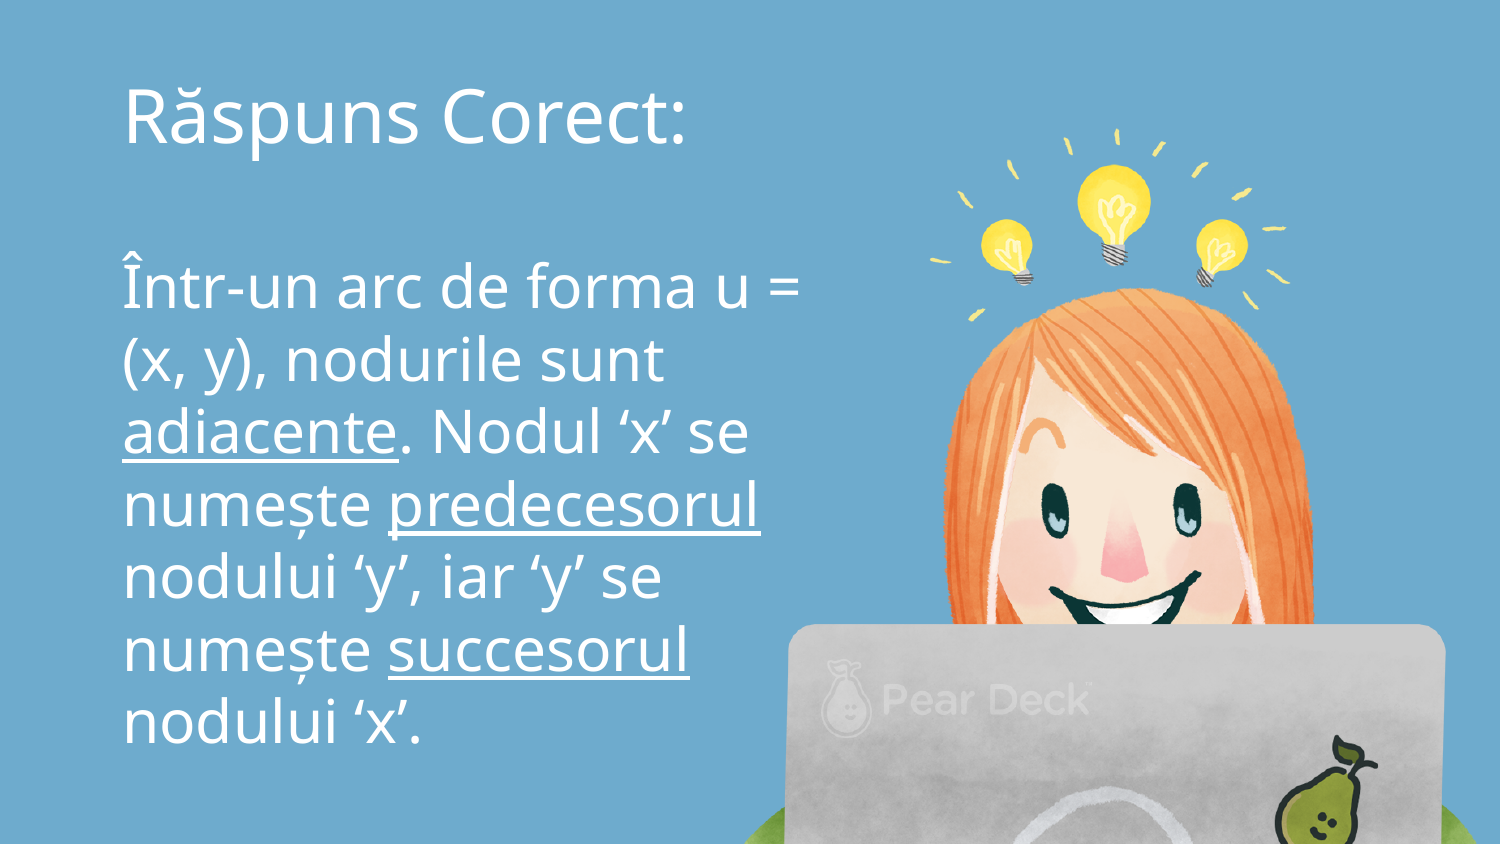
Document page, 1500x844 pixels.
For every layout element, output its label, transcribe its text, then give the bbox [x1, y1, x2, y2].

picture [714, 115, 1500, 844]
text_box Răspuns Corect: Într-un arc de forma u = (x, y), nodurile sunt adiacente. Nodul ‘x’ se numește predecesorul nodului ‘y’, iar ‘y’ se numește succesorul nodului ‘x’. [107, 53, 823, 784]
